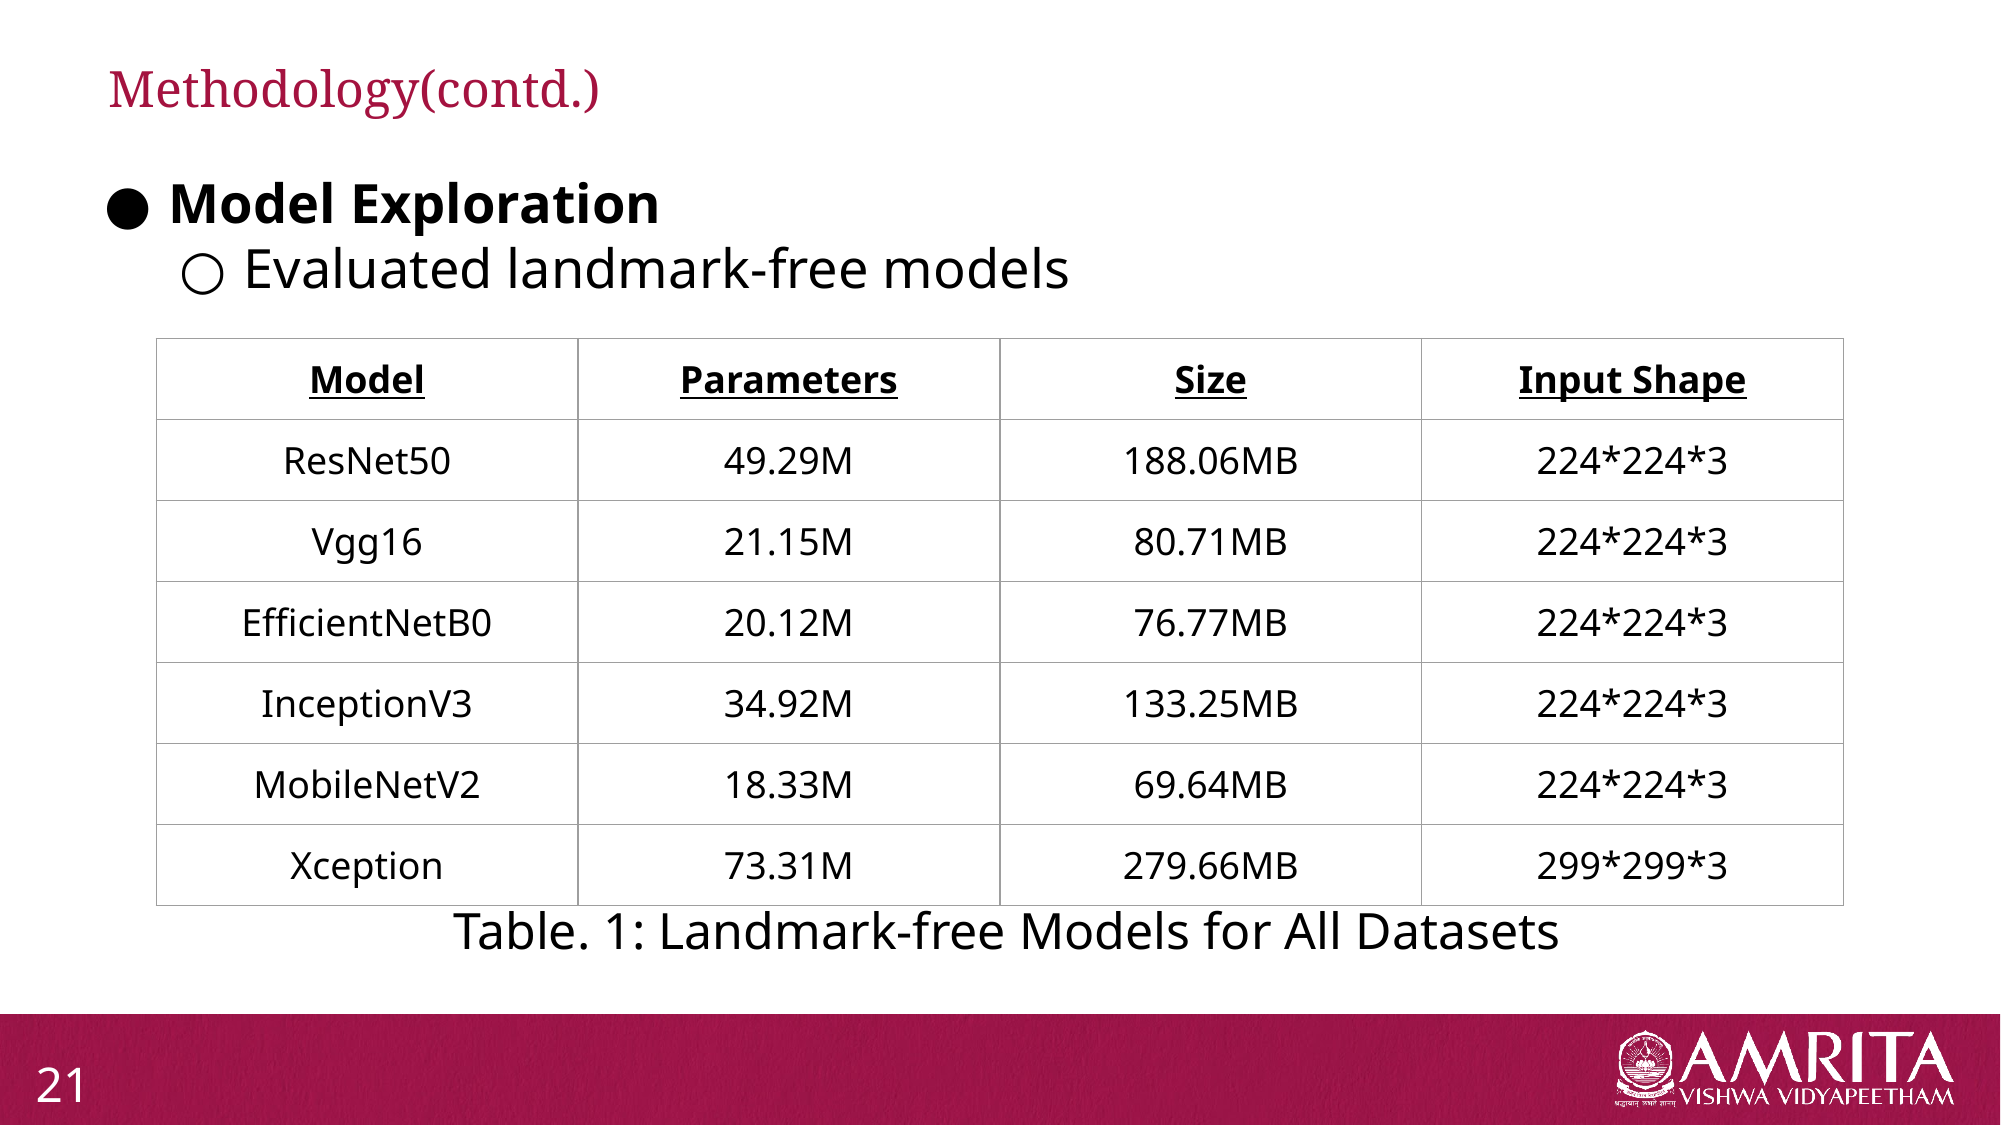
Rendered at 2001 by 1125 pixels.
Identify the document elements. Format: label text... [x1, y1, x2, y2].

table_cell 279.66MB [1001, 825, 1421, 884]
table_cell 20.12M [579, 582, 999, 662]
table_cell 34.92M [579, 663, 999, 743]
table_cell 188.06MB [1001, 420, 1421, 500]
table_header Model [157, 339, 577, 419]
table_cell 299*299*3 [1422, 825, 1843, 884]
table_cell 224*224*3 [1422, 744, 1843, 824]
table_cell 73.31M [579, 825, 999, 884]
table_cell 224*224*3 [1422, 420, 1843, 500]
table_cell 76.77MB [1001, 582, 1421, 662]
table_cell ResNet50 [157, 420, 577, 500]
table_header Size [1001, 339, 1421, 419]
table_cell 21.15M [579, 501, 999, 581]
picture [0, 1014, 2001, 1125]
table_header Parameters [579, 339, 999, 419]
table_cell EfficientNetB0 [157, 582, 577, 662]
table_cell 224*224*3 [1422, 501, 1843, 581]
text_box Table. 1: Landmark-free Models for All Datasets [158, 884, 1857, 971]
table_cell 133.25MB [1001, 663, 1421, 743]
table_cell 80.71MB [1001, 501, 1421, 581]
table_cell 224*224*3 [1422, 582, 1843, 662]
table_cell 49.29M [579, 420, 999, 500]
table_cell 69.64MB [1001, 744, 1421, 824]
text_box 21 [20, 1039, 500, 1125]
table_cell Xception [157, 825, 577, 905]
table_cell MobileNetV2 [157, 744, 577, 824]
table_cell 18.33M [579, 744, 999, 824]
table_header Input Shape [1422, 339, 1843, 419]
table_cell InceptionV3 [157, 663, 577, 743]
title Methodology(contd.) [93, 57, 1819, 127]
text_box Model Exploration Evaluated landmark-free models [78, 154, 1966, 993]
table_cell 224*224*3 [1422, 663, 1843, 743]
table_cell Vgg16 [157, 501, 577, 581]
